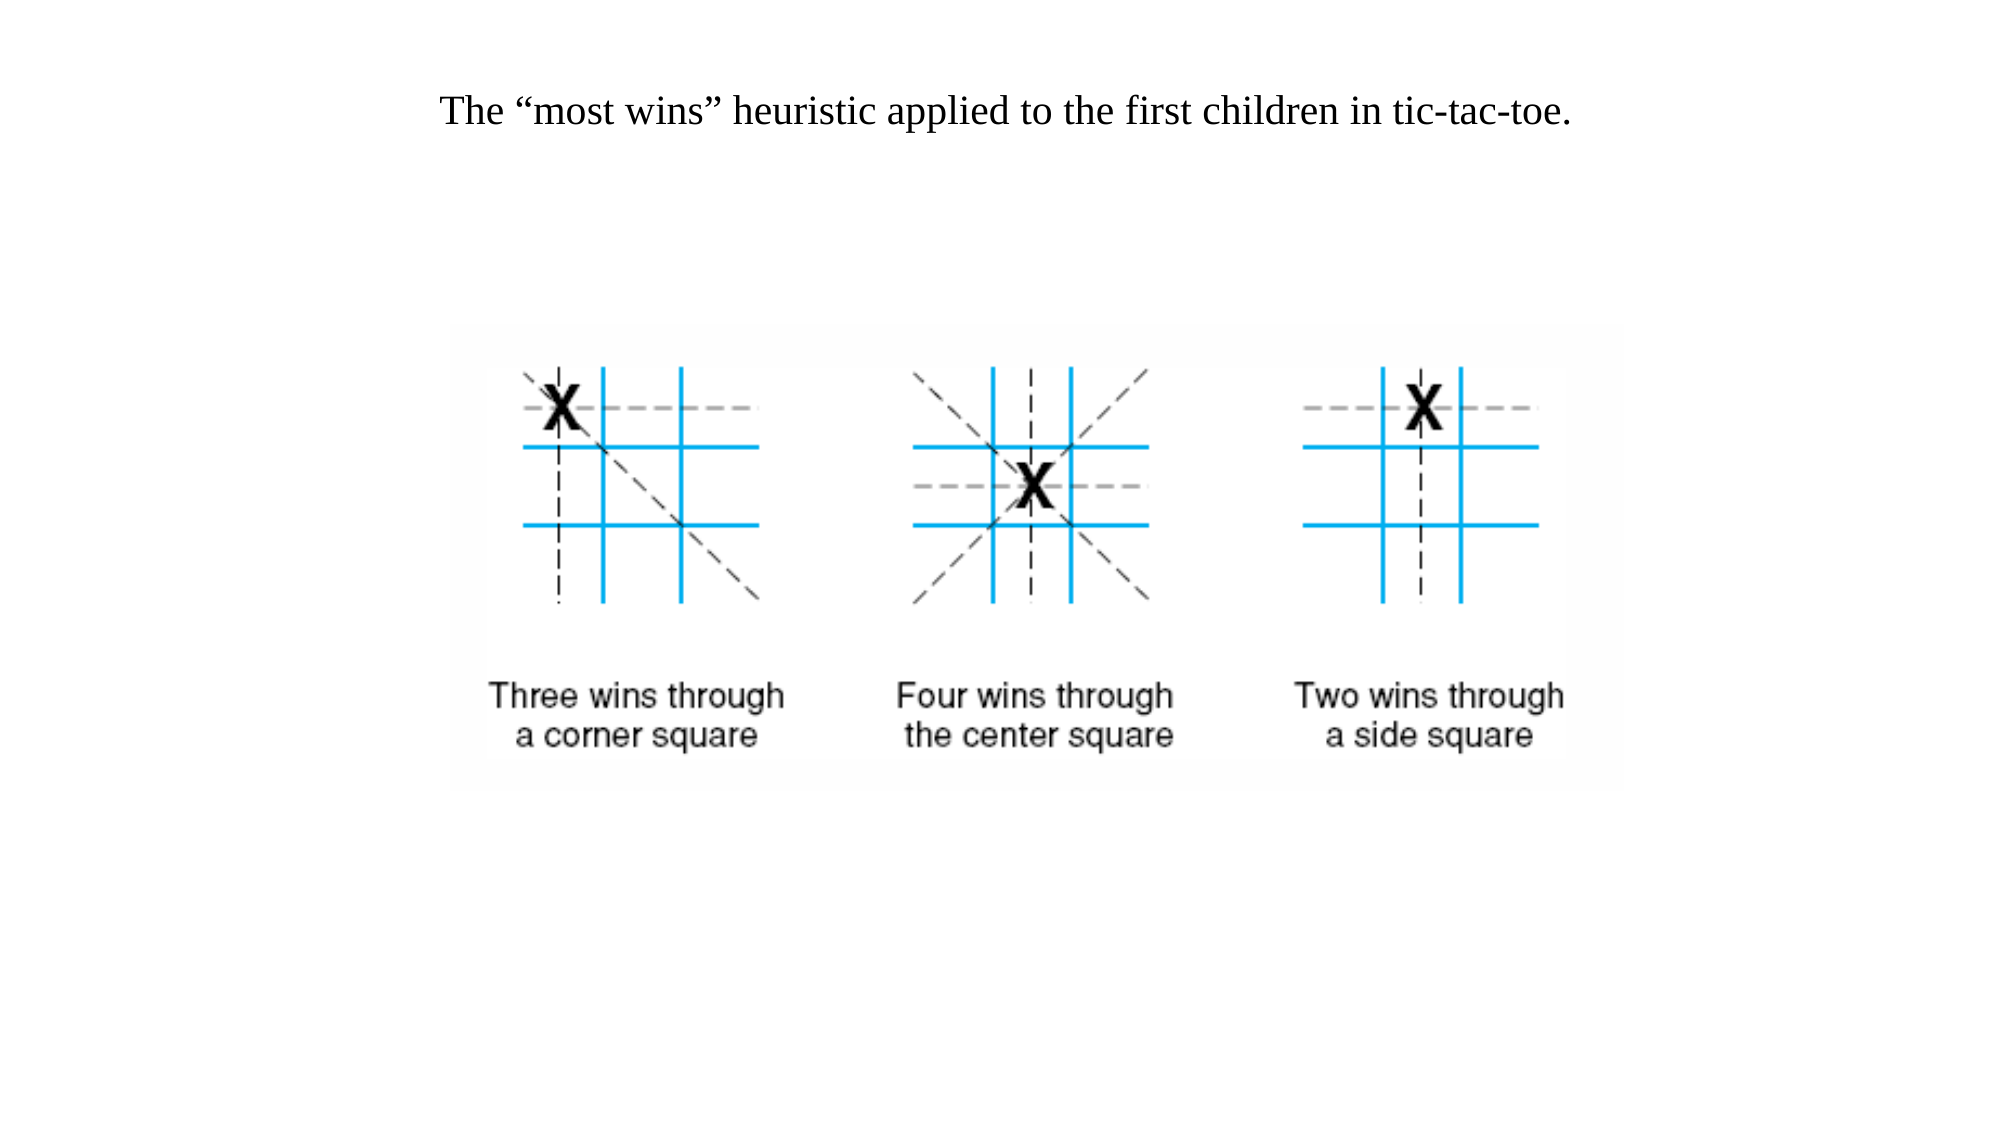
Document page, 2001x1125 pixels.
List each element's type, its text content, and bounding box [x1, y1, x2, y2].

picture [449, 324, 1624, 791]
text_box The “most wins” heuristic applied to the first children in tic-tac-toe. [324, 75, 1688, 140]
